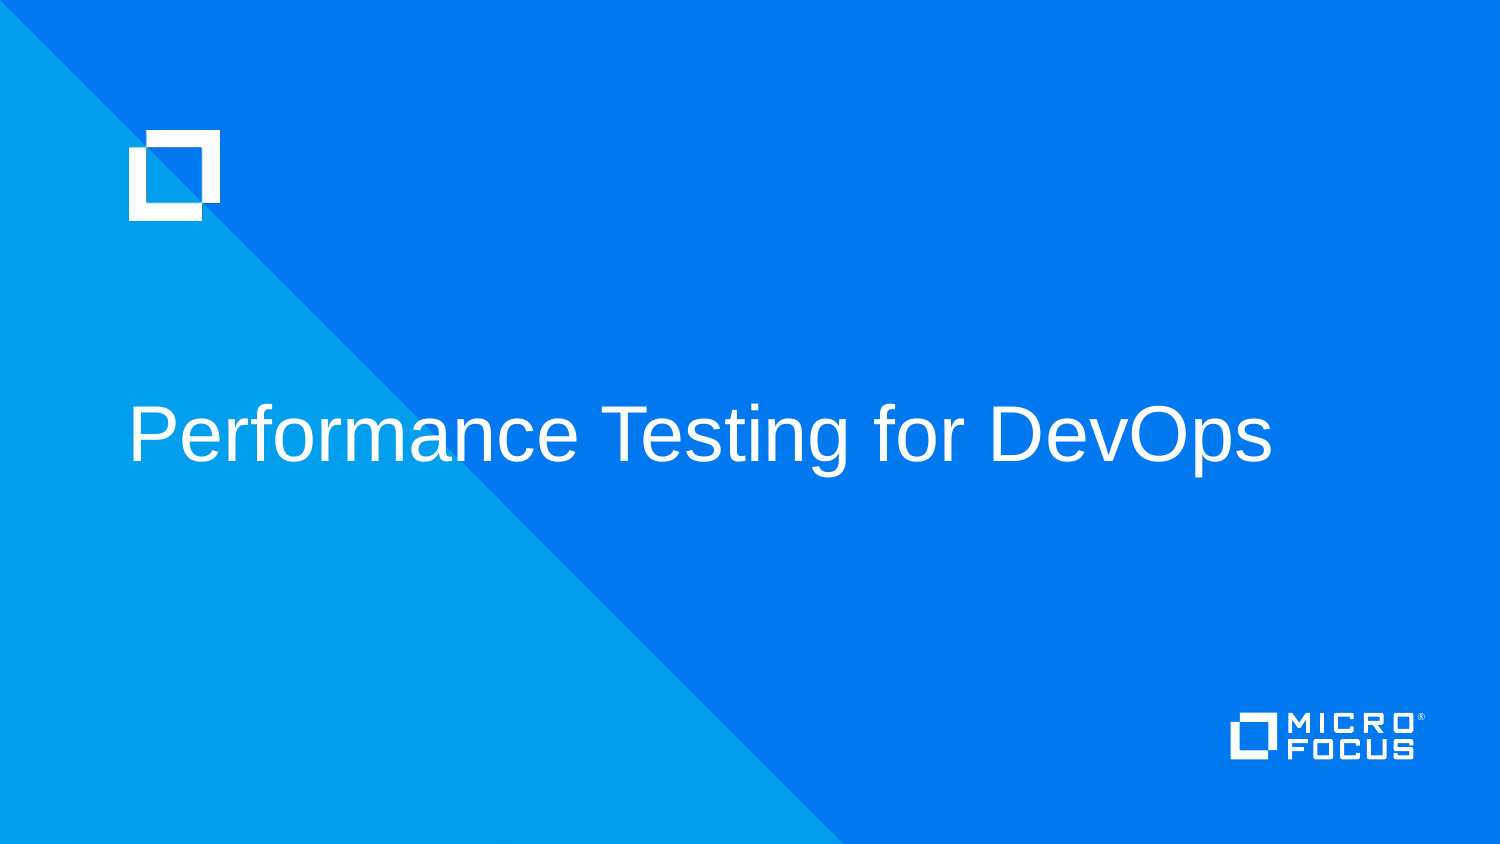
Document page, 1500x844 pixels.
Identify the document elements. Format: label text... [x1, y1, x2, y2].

title Performance Testing for DevOps [112, 280, 1414, 564]
picture [130, 130, 220, 220]
